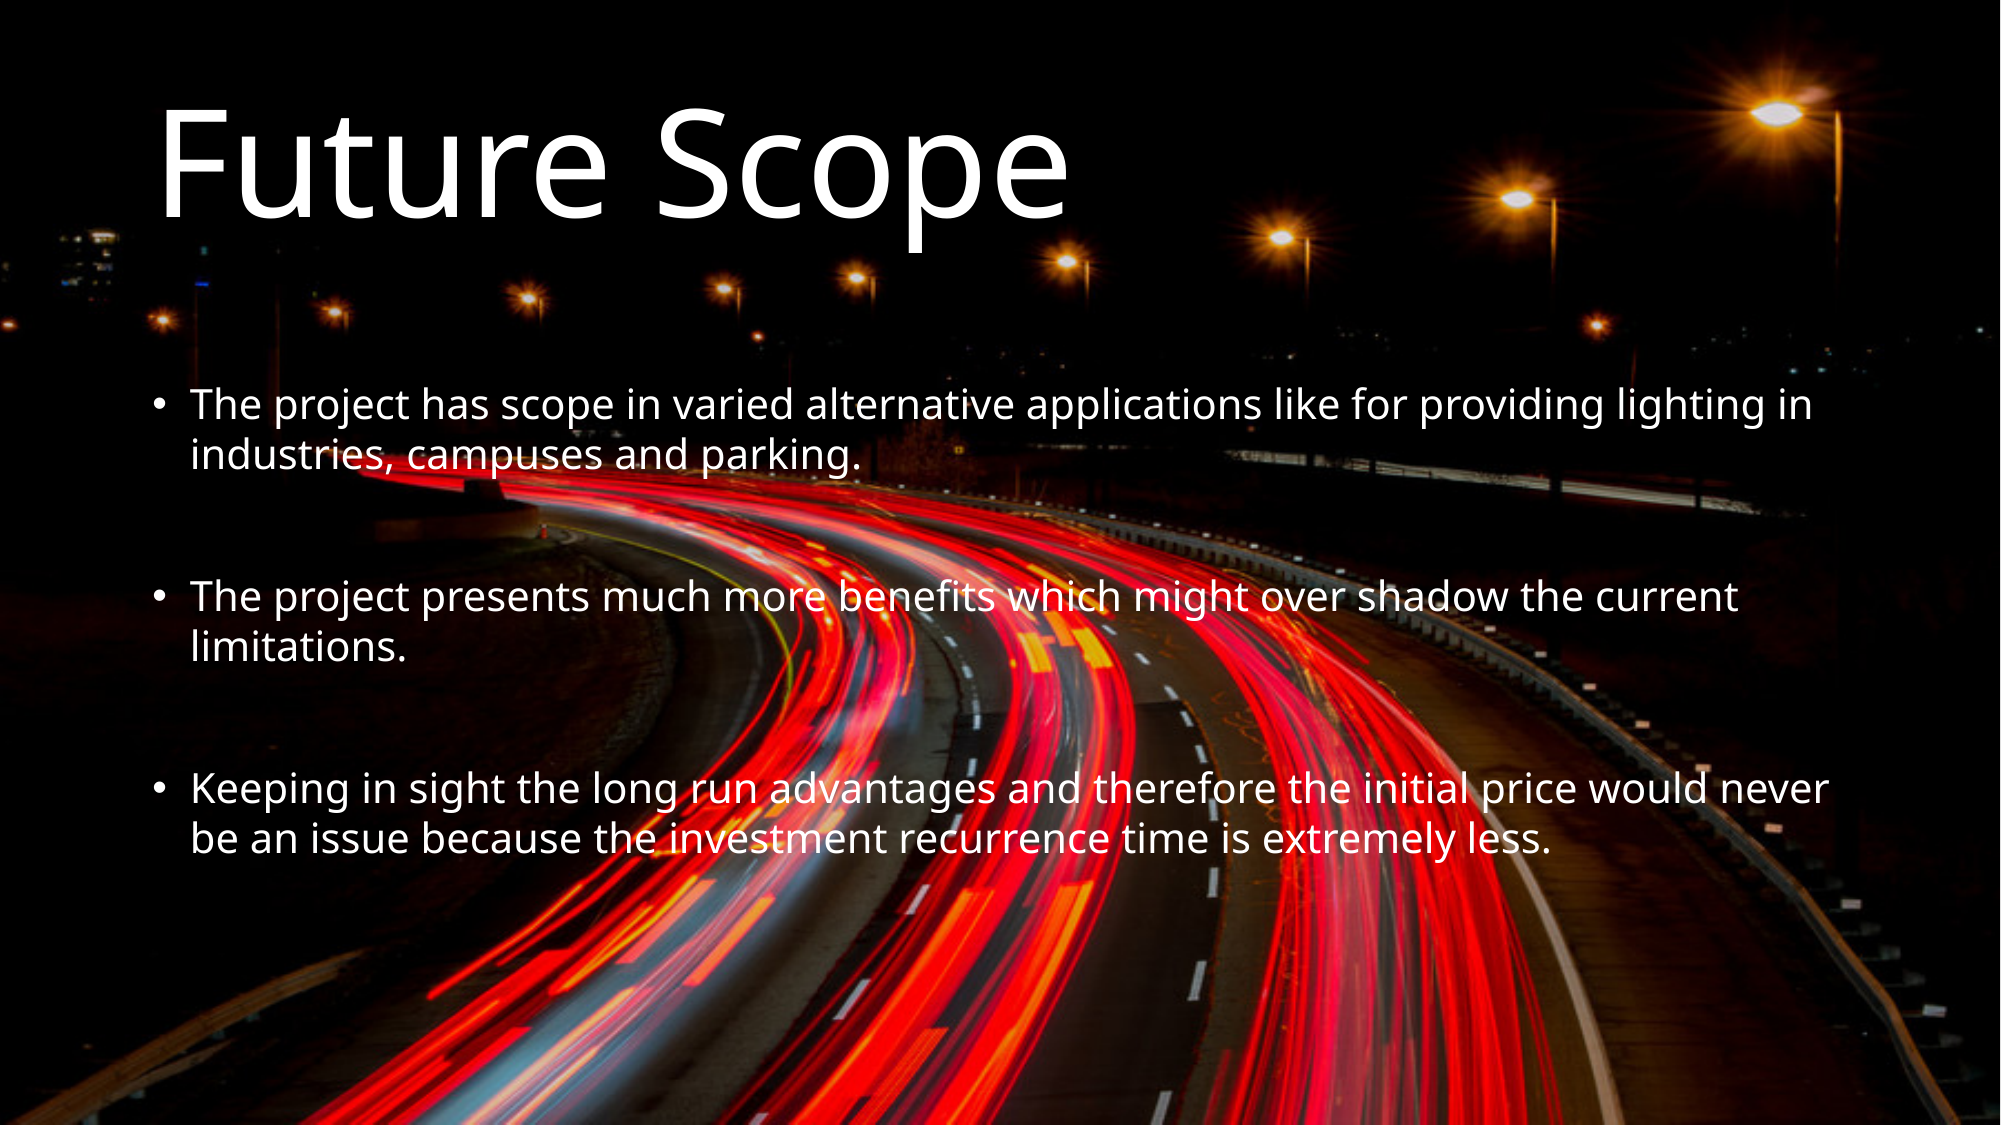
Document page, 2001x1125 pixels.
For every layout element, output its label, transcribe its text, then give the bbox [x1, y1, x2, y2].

picture [0, 0, 2001, 1125]
list The project has scope in varied alternative applications like for providing lighting in industries, campuses and parking. The project presents much more benefits which might over shadow the current limitations. Keeping in sight the long run advantages and therefore the initial price would never be an issue because the investment recurrence time is extremely less. [137, 299, 1863, 1014]
title Future Scope [137, 59, 1863, 278]
